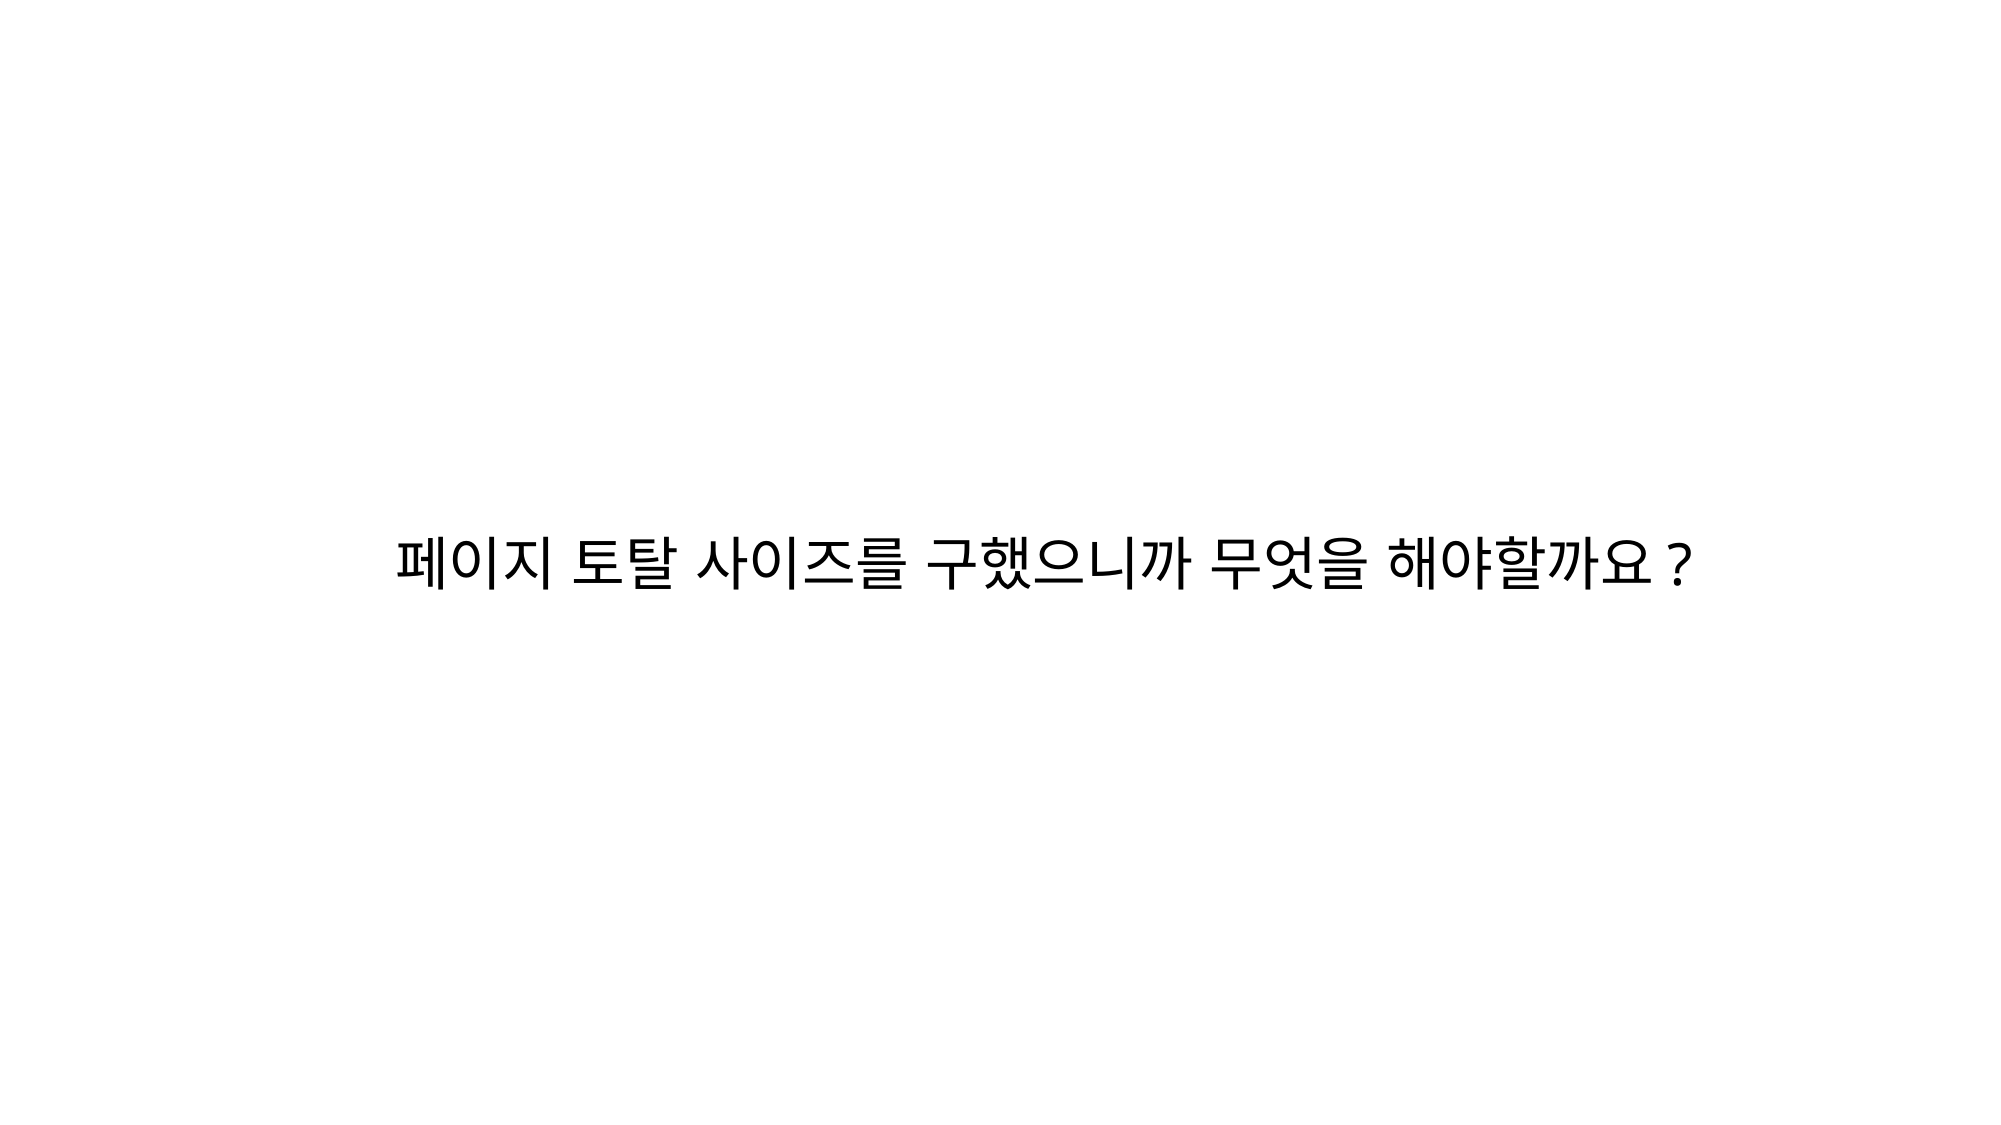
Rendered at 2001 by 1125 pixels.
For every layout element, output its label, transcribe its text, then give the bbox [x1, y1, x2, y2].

text_box 페이지 토탈 사이즈를 구했으니까 무엇을 해야할까요? [380, 519, 1708, 605]
